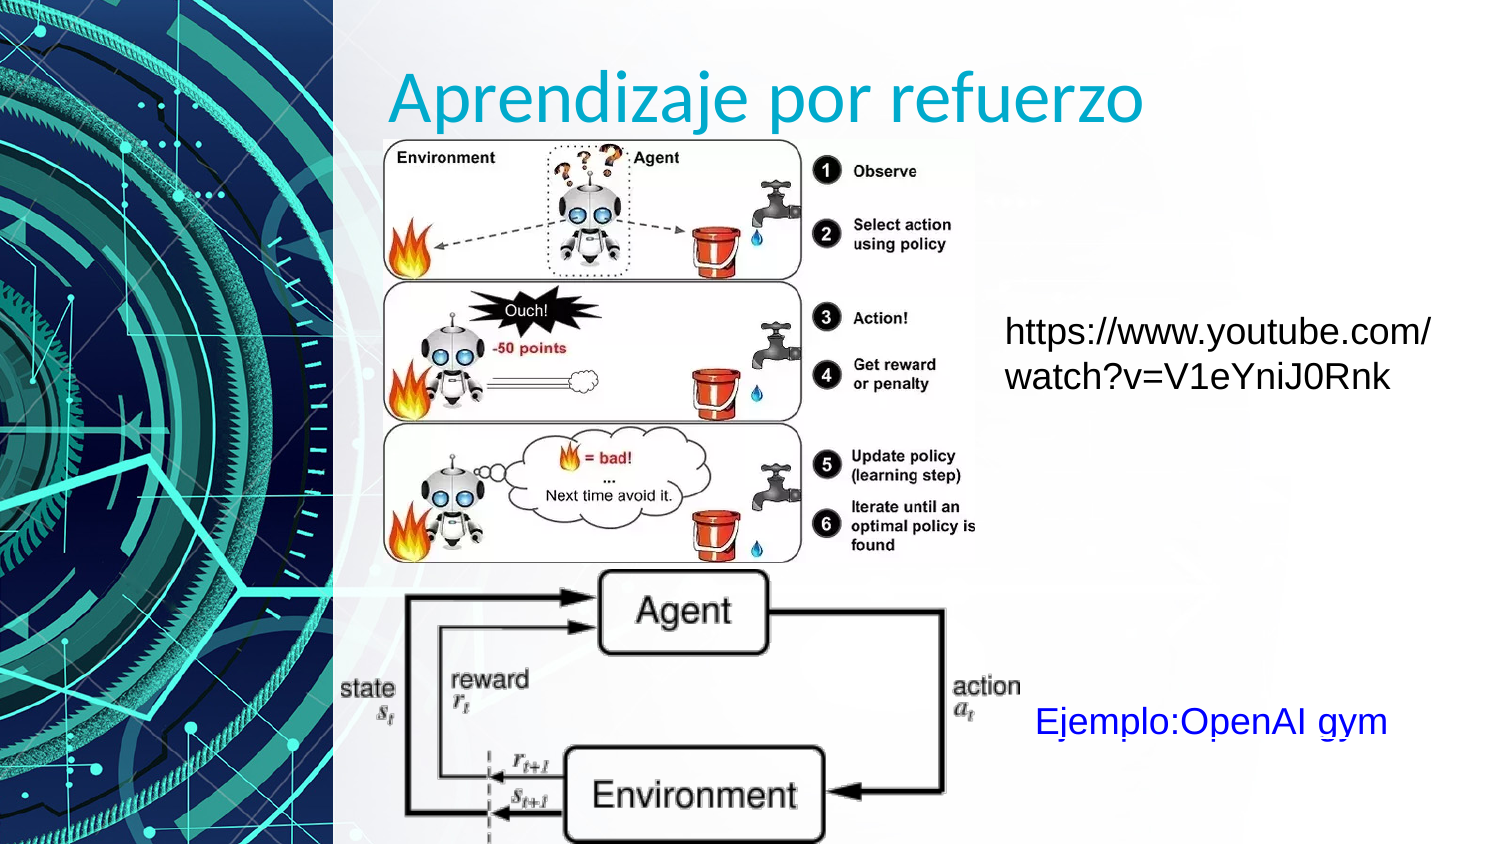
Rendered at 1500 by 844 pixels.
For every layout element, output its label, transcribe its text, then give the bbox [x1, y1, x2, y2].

text_box https://www.youtube.com/watch?v=V1eYniJ0Rnk [989, 300, 1485, 398]
text_box Ejemplo:OpenAI gym [1025, 690, 1467, 760]
text_box Aprendizaje por refuerzo [374, 46, 1376, 140]
picture [0, 0, 1500, 844]
